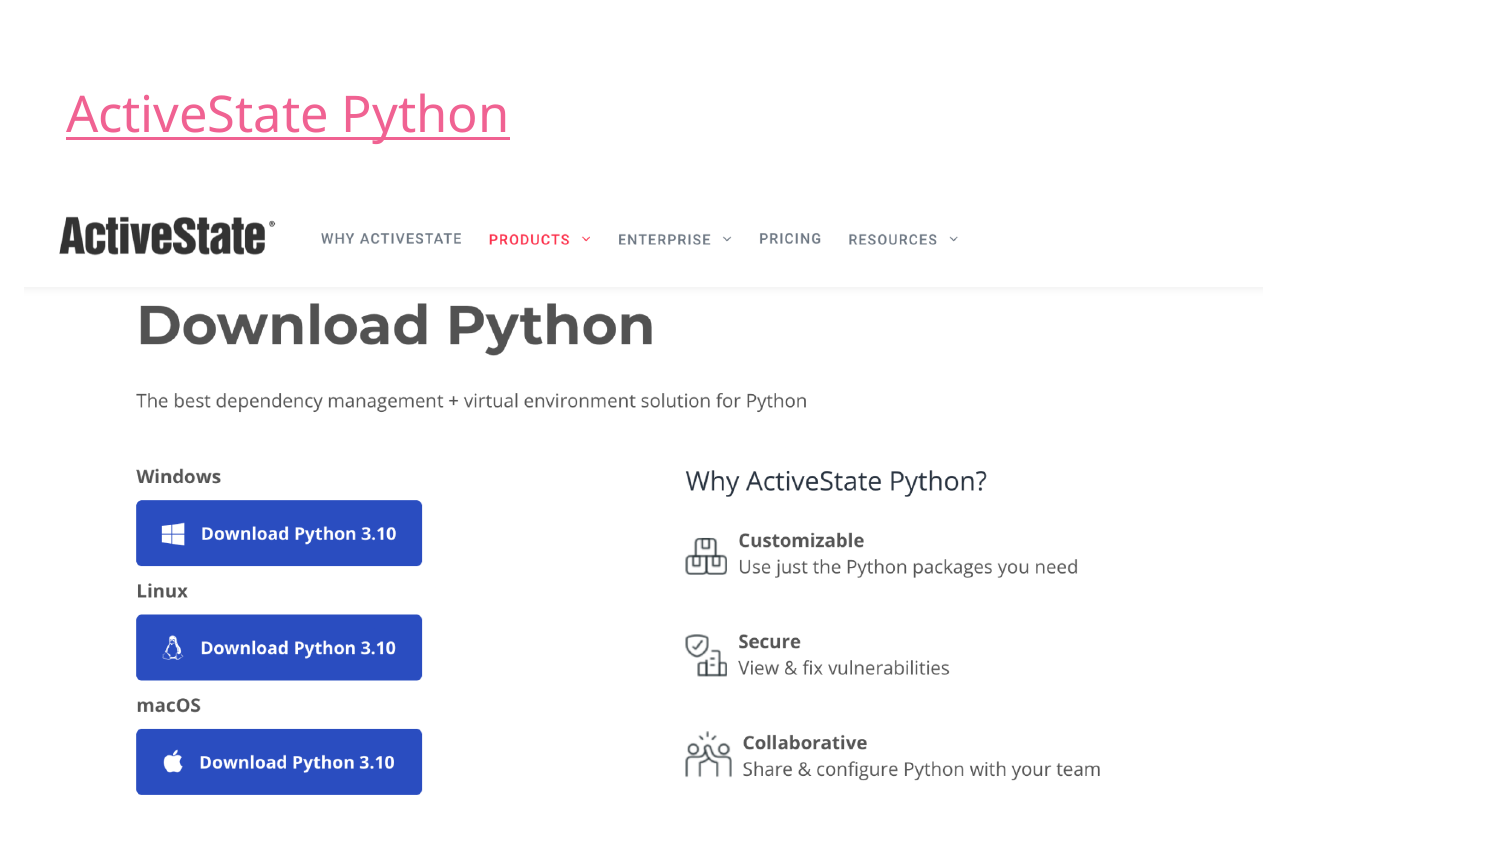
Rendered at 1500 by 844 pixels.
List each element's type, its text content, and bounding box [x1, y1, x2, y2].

title ActiveState Python [51, 67, 1449, 167]
picture [24, 191, 1264, 819]
